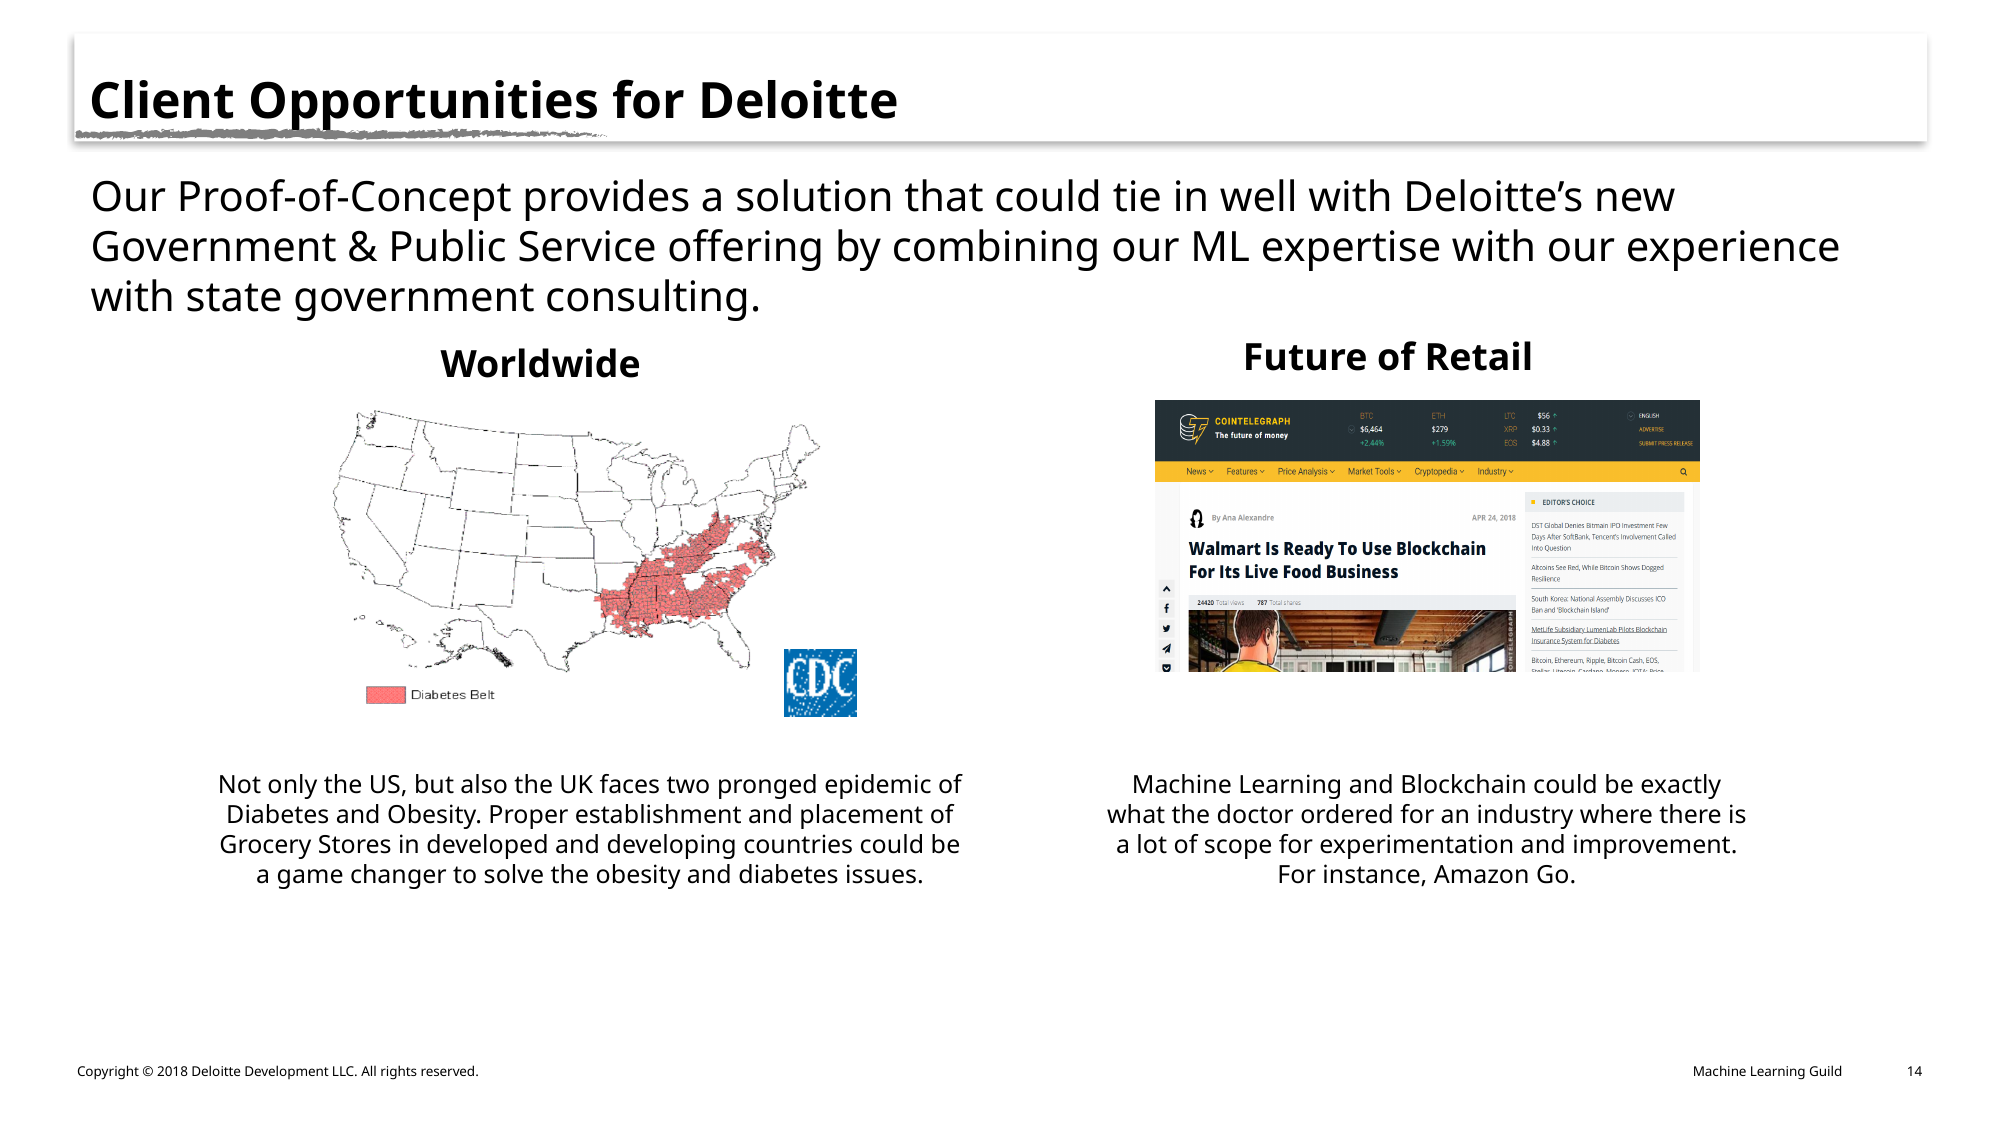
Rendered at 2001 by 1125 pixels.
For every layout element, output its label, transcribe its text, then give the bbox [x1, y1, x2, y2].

text_box Machine Learning and Blockchain could be exactly what the doctor ordered for an industry where there is a lot of scope for experimentation and improvement. For instance, Amazon Go. [1103, 768, 1752, 889]
text_box Client Opportunities for Deloitte [74, 60, 1104, 142]
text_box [74, 127, 608, 142]
picture [1154, 400, 1700, 672]
text_box Future of Retail [1242, 332, 1720, 379]
text_box Our Proof-of-Concept provides a solution that could tie in well with Deloitte’s new Government & Public Service offering by combining our ML expertise with our experience with state government consulting. [75, 162, 1917, 388]
text_box Not only the US, but also the UK faces two pronged epidemic of Diabetes and Obesity. Proper establishment and placement of Grocery Stores in developed and developing countries could be a game changer to solve the obesity and diabetes issues. [212, 768, 969, 889]
picture [265, 391, 883, 733]
table_header Worldwide [426, 330, 758, 389]
